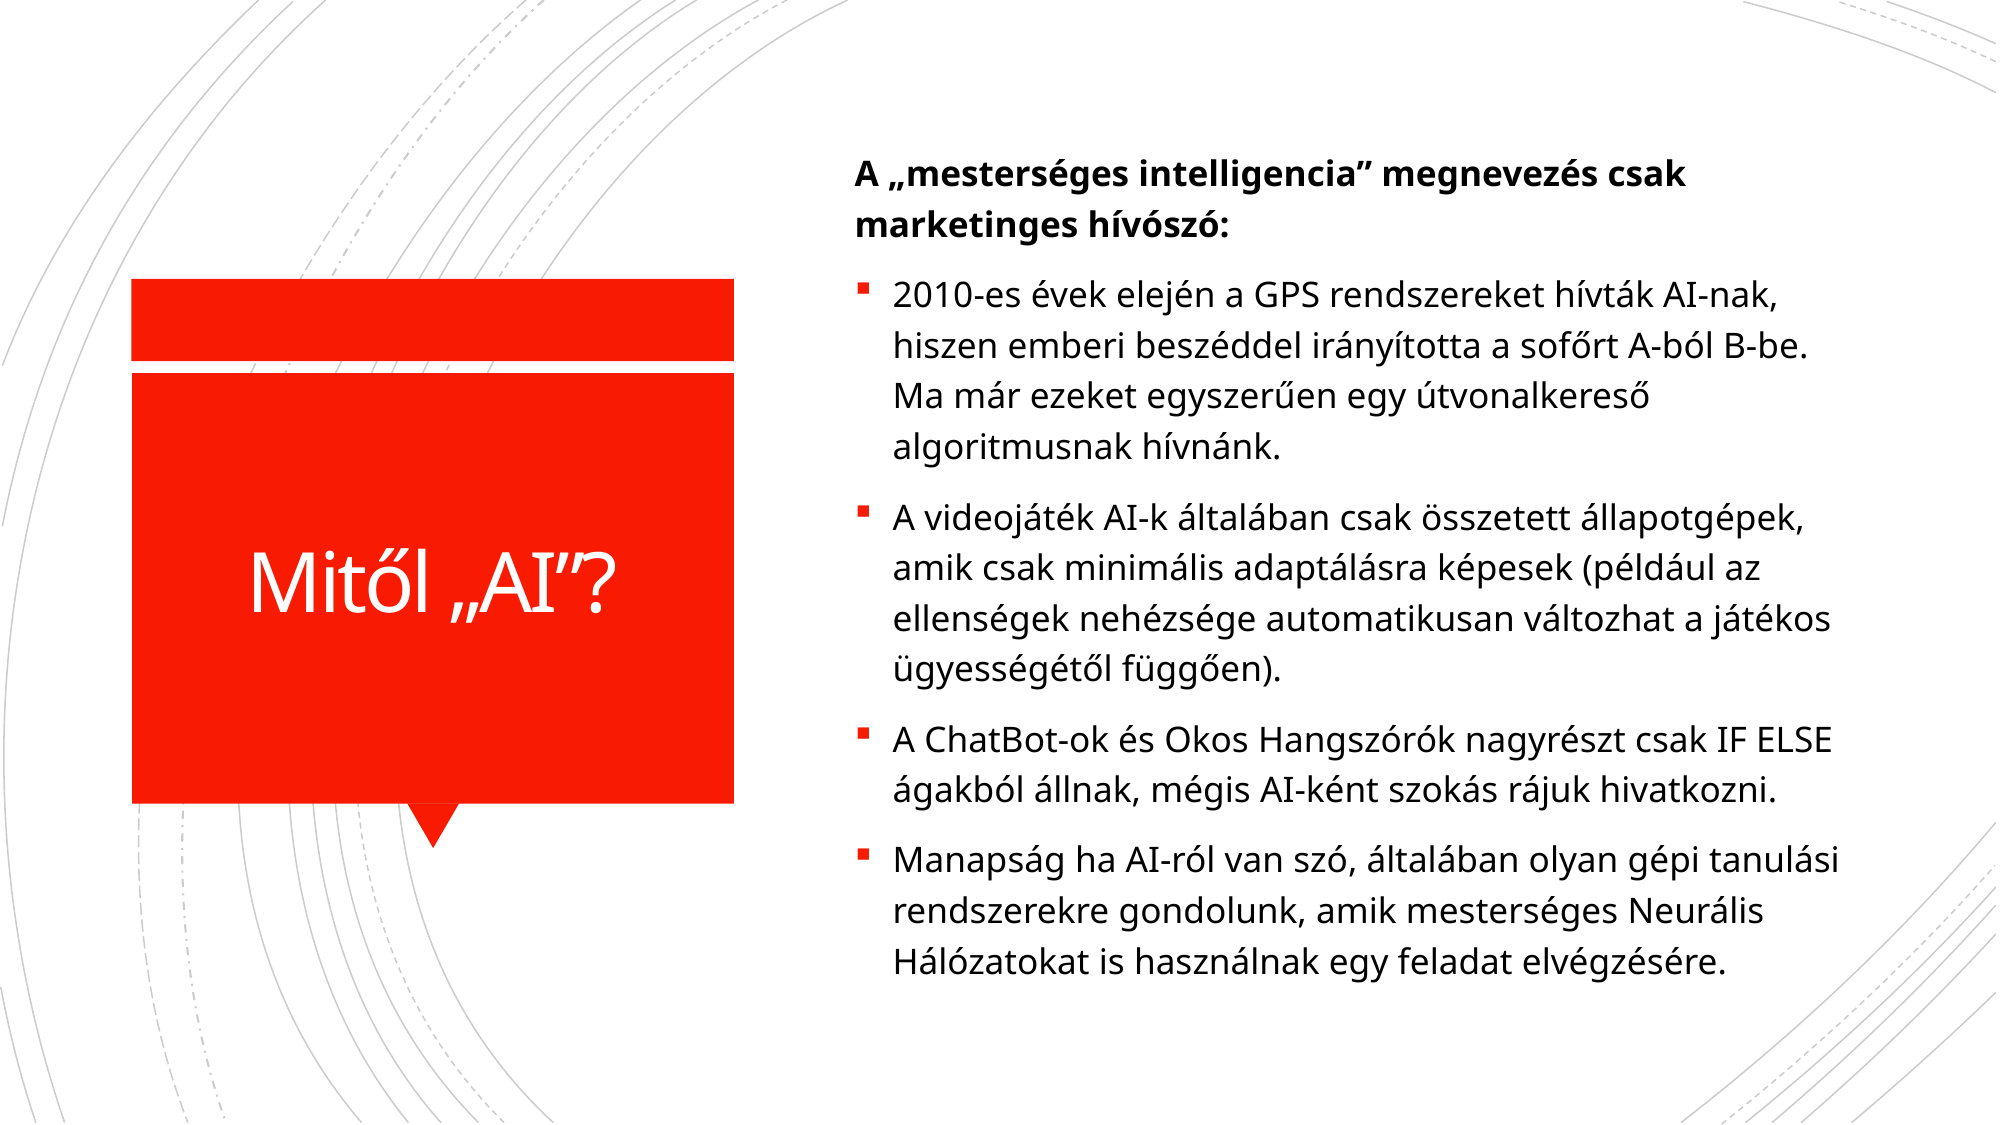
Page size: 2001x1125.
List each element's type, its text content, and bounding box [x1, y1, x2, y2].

title Mitől „AI”? [145, 385, 720, 789]
list A „mesterséges intelligencia” megnevezés csak marketinges hívószó: 2010-es évek elején a GPS rendszereket hívták AI-nak, hiszen emberi beszéddel irányította a sofőrt A-ból B-be. Ma már ezeket egyszerűen egy útvonalkereső algoritmusnak hívnánk. A videojáték AI-k általában csak összetett állapotgépek, amik csak minimális adaptálásra képesek (például az ellenségek nehézsége automatikusan változhat a játékos ügyességétől függően). A ChatBot-ok és Okos Hangszórók nagyrészt csak IF ELSE ágakból állnak, mégis AI-ként szokás rájuk hivatkozni. Manapság ha AI-ról van szó, általában olyan gépi tanulási rendszerekre gondolunk, amik mesterséges Neurális Hálózatokat is használnak egy feladat elvégzésére. [839, 131, 1871, 993]
